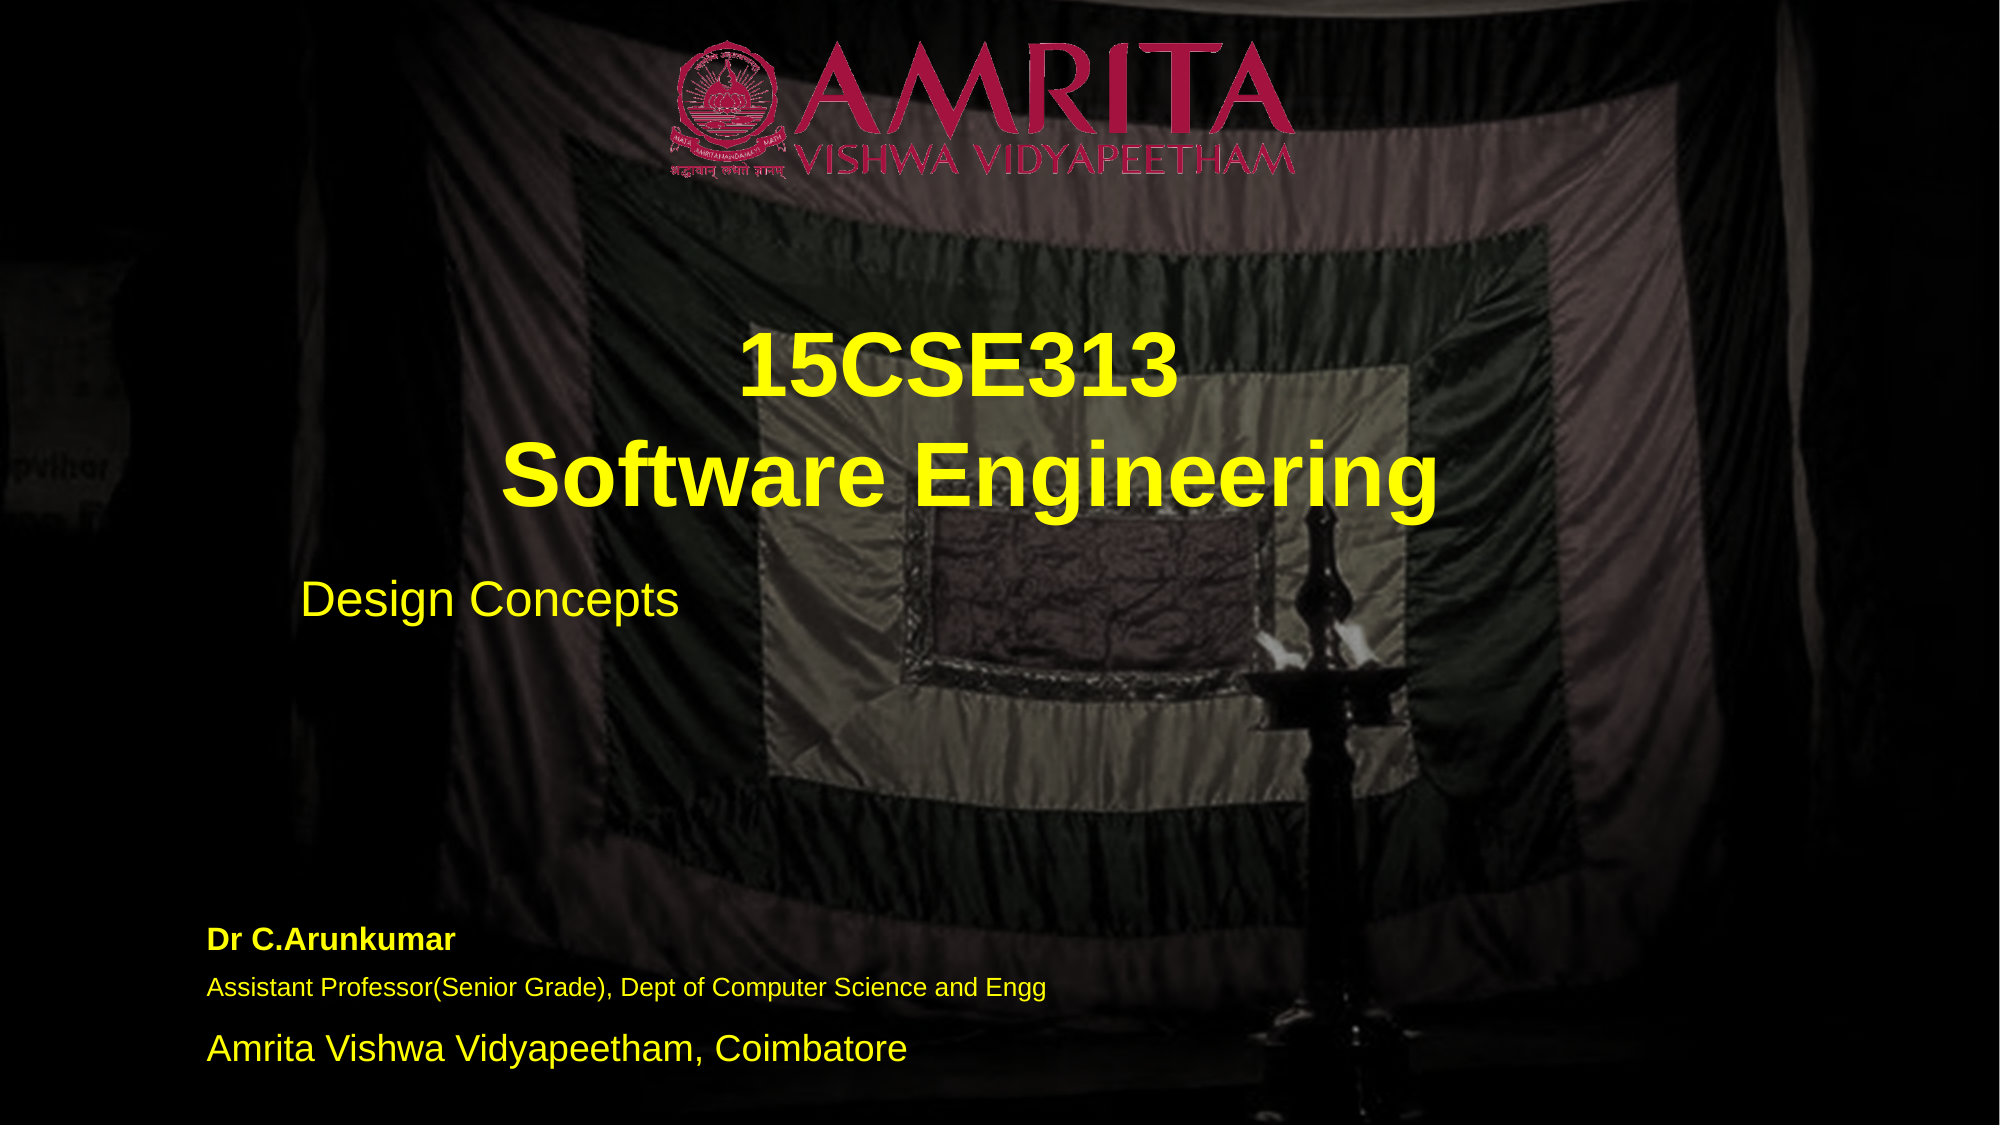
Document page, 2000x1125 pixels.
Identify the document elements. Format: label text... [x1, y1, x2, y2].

list Assistant Professor(Senior Grade), Dept of Computer Science and Engg [191, 962, 1076, 1017]
subtitle Design Concepts [299, 537, 1199, 657]
list Amrita Vishwa Vidyapeetham, Coimbatore [191, 1017, 1076, 1071]
list Dr C.Arunkumar [191, 910, 1076, 962]
picture [0, 0, 2000, 1125]
title 15CSE313 Software Engineering [206, 304, 1738, 548]
